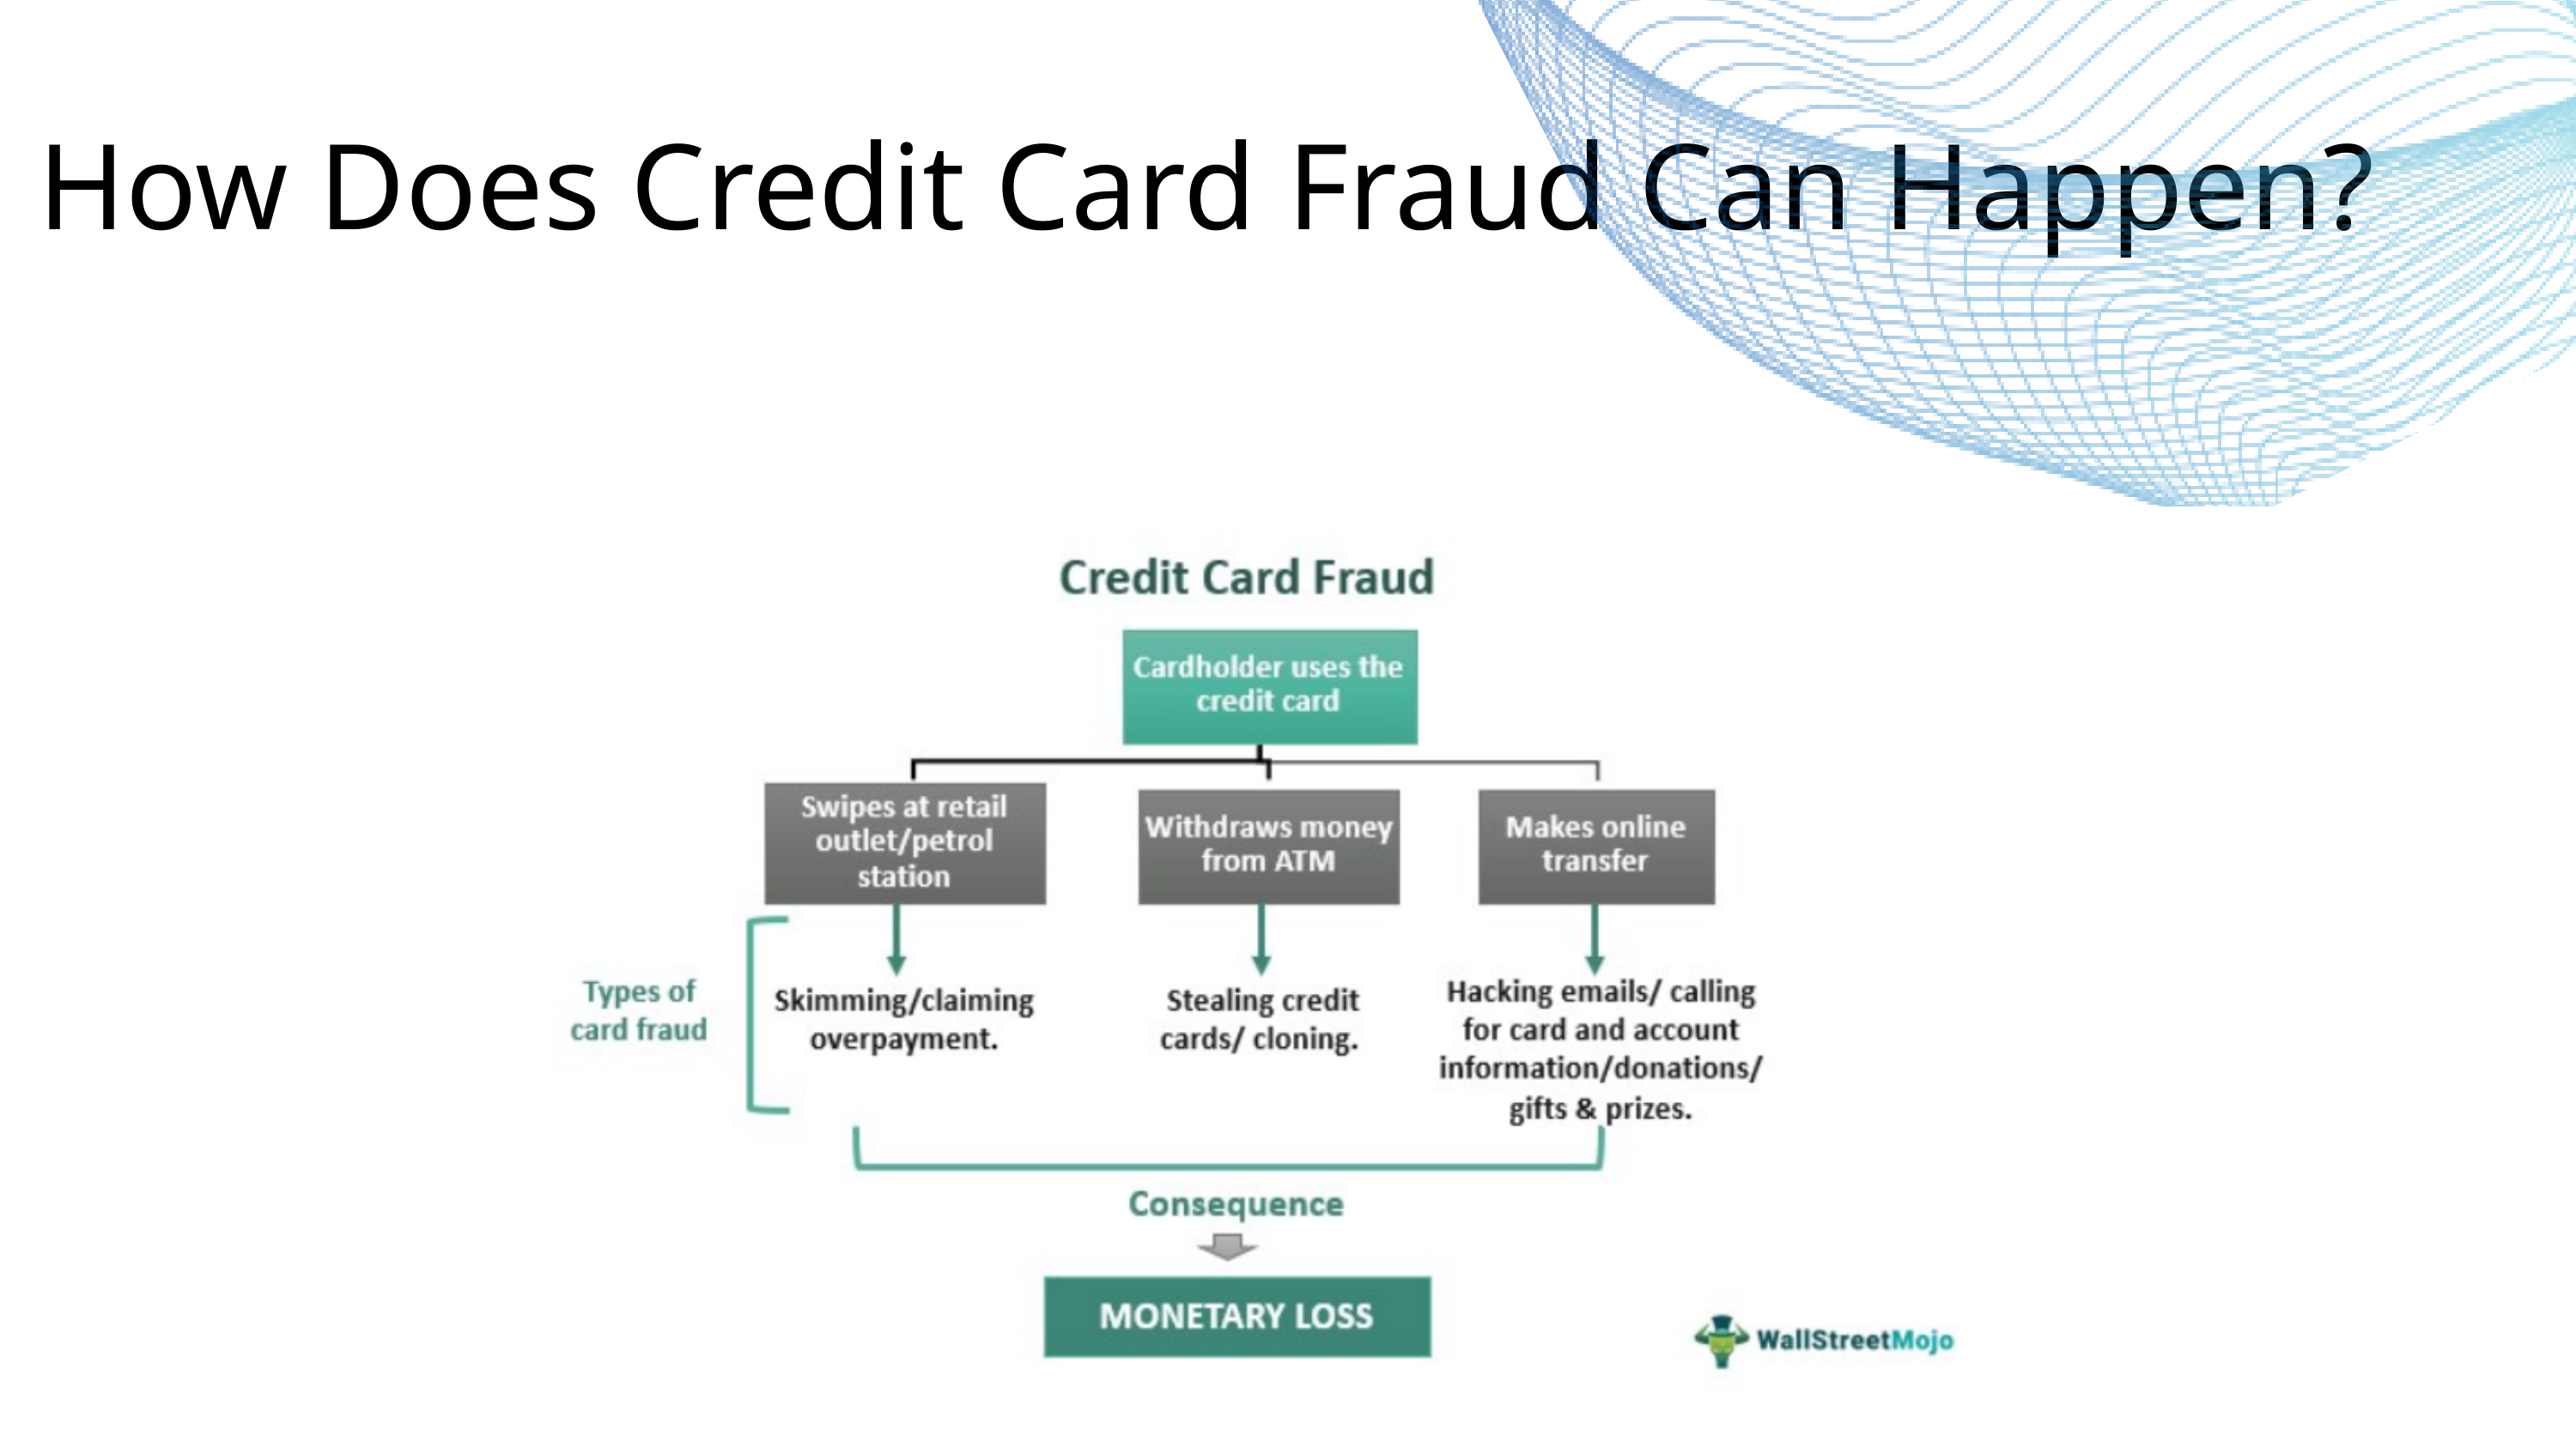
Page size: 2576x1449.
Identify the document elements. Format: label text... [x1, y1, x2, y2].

text_box How Does Credit Card Fraud Can Happen? [0, 87, 1606, 253]
text_box [197, 506, 2350, 1429]
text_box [1493, 506, 1929, 943]
text_box [1476, 0, 2576, 506]
